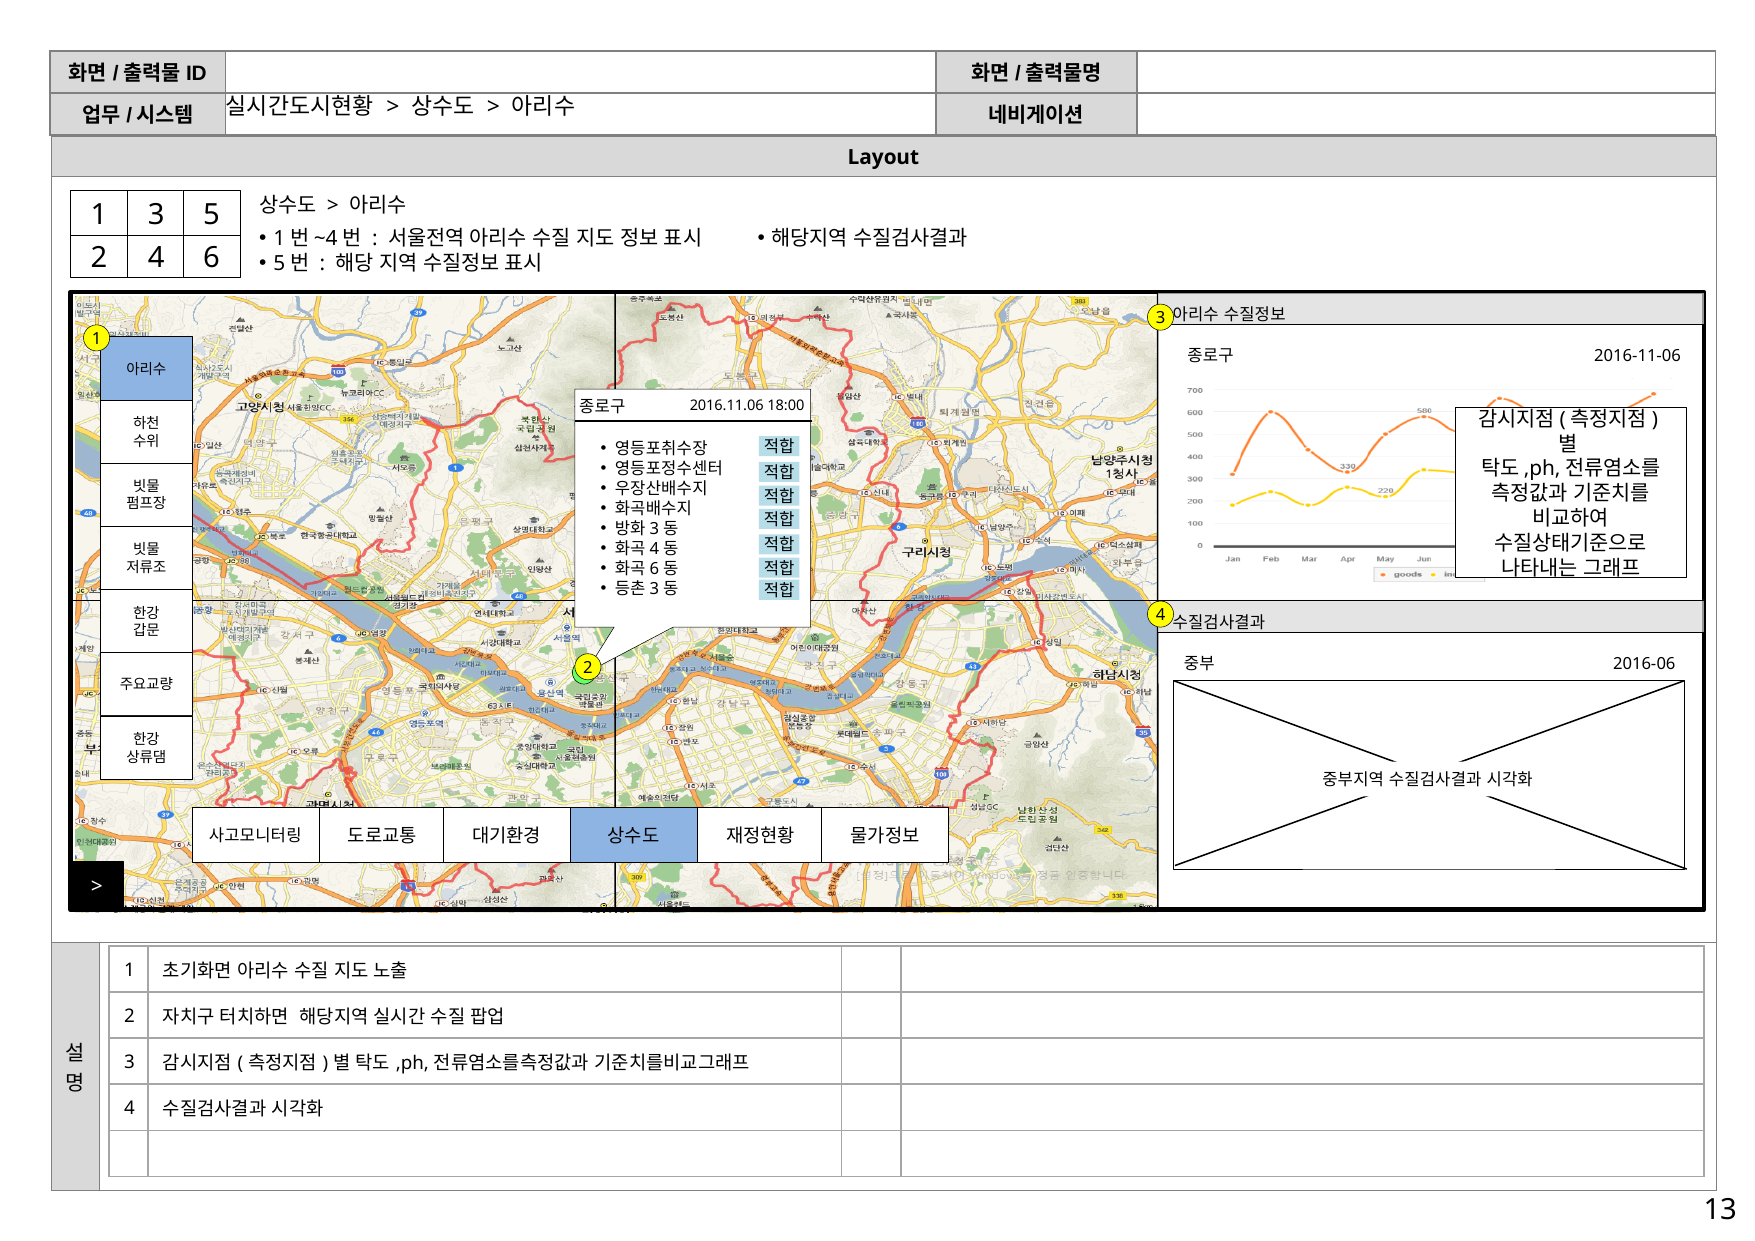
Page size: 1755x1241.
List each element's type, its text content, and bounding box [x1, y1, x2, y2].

table_cell [902, 1039, 1703, 1083]
table_cell [842, 1039, 900, 1083]
text_box 6 [181, 233, 242, 280]
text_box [1173, 680, 1687, 870]
text_box 해당지역 수질검사결과 [742, 224, 1492, 257]
table_cell 2 [110, 993, 147, 1037]
table_cell [842, 993, 900, 1037]
text_box 1번~4번 : 서울전역 아리수 수질 지도 정보 표시 5번 : 해당 지역 수질정보 표시 [244, 224, 748, 282]
table_cell 수질검사결과 시각화 [149, 1085, 841, 1130]
text_box 4 [126, 233, 181, 280]
text_box 1 [68, 188, 126, 233]
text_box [70, 291, 1705, 911]
table_header [842, 947, 900, 991]
table_header [902, 947, 1703, 991]
table_cell [902, 993, 1703, 1037]
text_box 실시간도시현황 > 상수도 > 아리수 [210, 84, 591, 127]
text_box 2 [68, 233, 126, 280]
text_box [100, 336, 193, 780]
table_cell [149, 1131, 841, 1176]
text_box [191, 807, 949, 863]
table_cell 4 [110, 1085, 147, 1130]
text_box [569, 388, 817, 685]
table_header 초기화면 아리수 수질 지도 노출 [149, 947, 841, 991]
table_cell [842, 1131, 900, 1176]
table_cell [110, 1131, 147, 1176]
table_cell 자치구 터치하면 해당지역 실시간 수질 팝업 [149, 993, 841, 1037]
table_cell 3 [110, 1039, 147, 1083]
table_cell [902, 1085, 1703, 1130]
text_box 5 [181, 188, 242, 233]
table_cell 감시지점(측정지점)별 탁도,ph,전류염소를측정값과 기준치를비교그래프 [149, 1039, 841, 1083]
text_box 3 [126, 188, 181, 233]
table_header 1 [110, 947, 147, 991]
table_cell [842, 1085, 900, 1130]
text_box 상수도 > 아리수 [244, 183, 1704, 224]
picture [1176, 377, 1685, 587]
table_cell [902, 1131, 1703, 1176]
